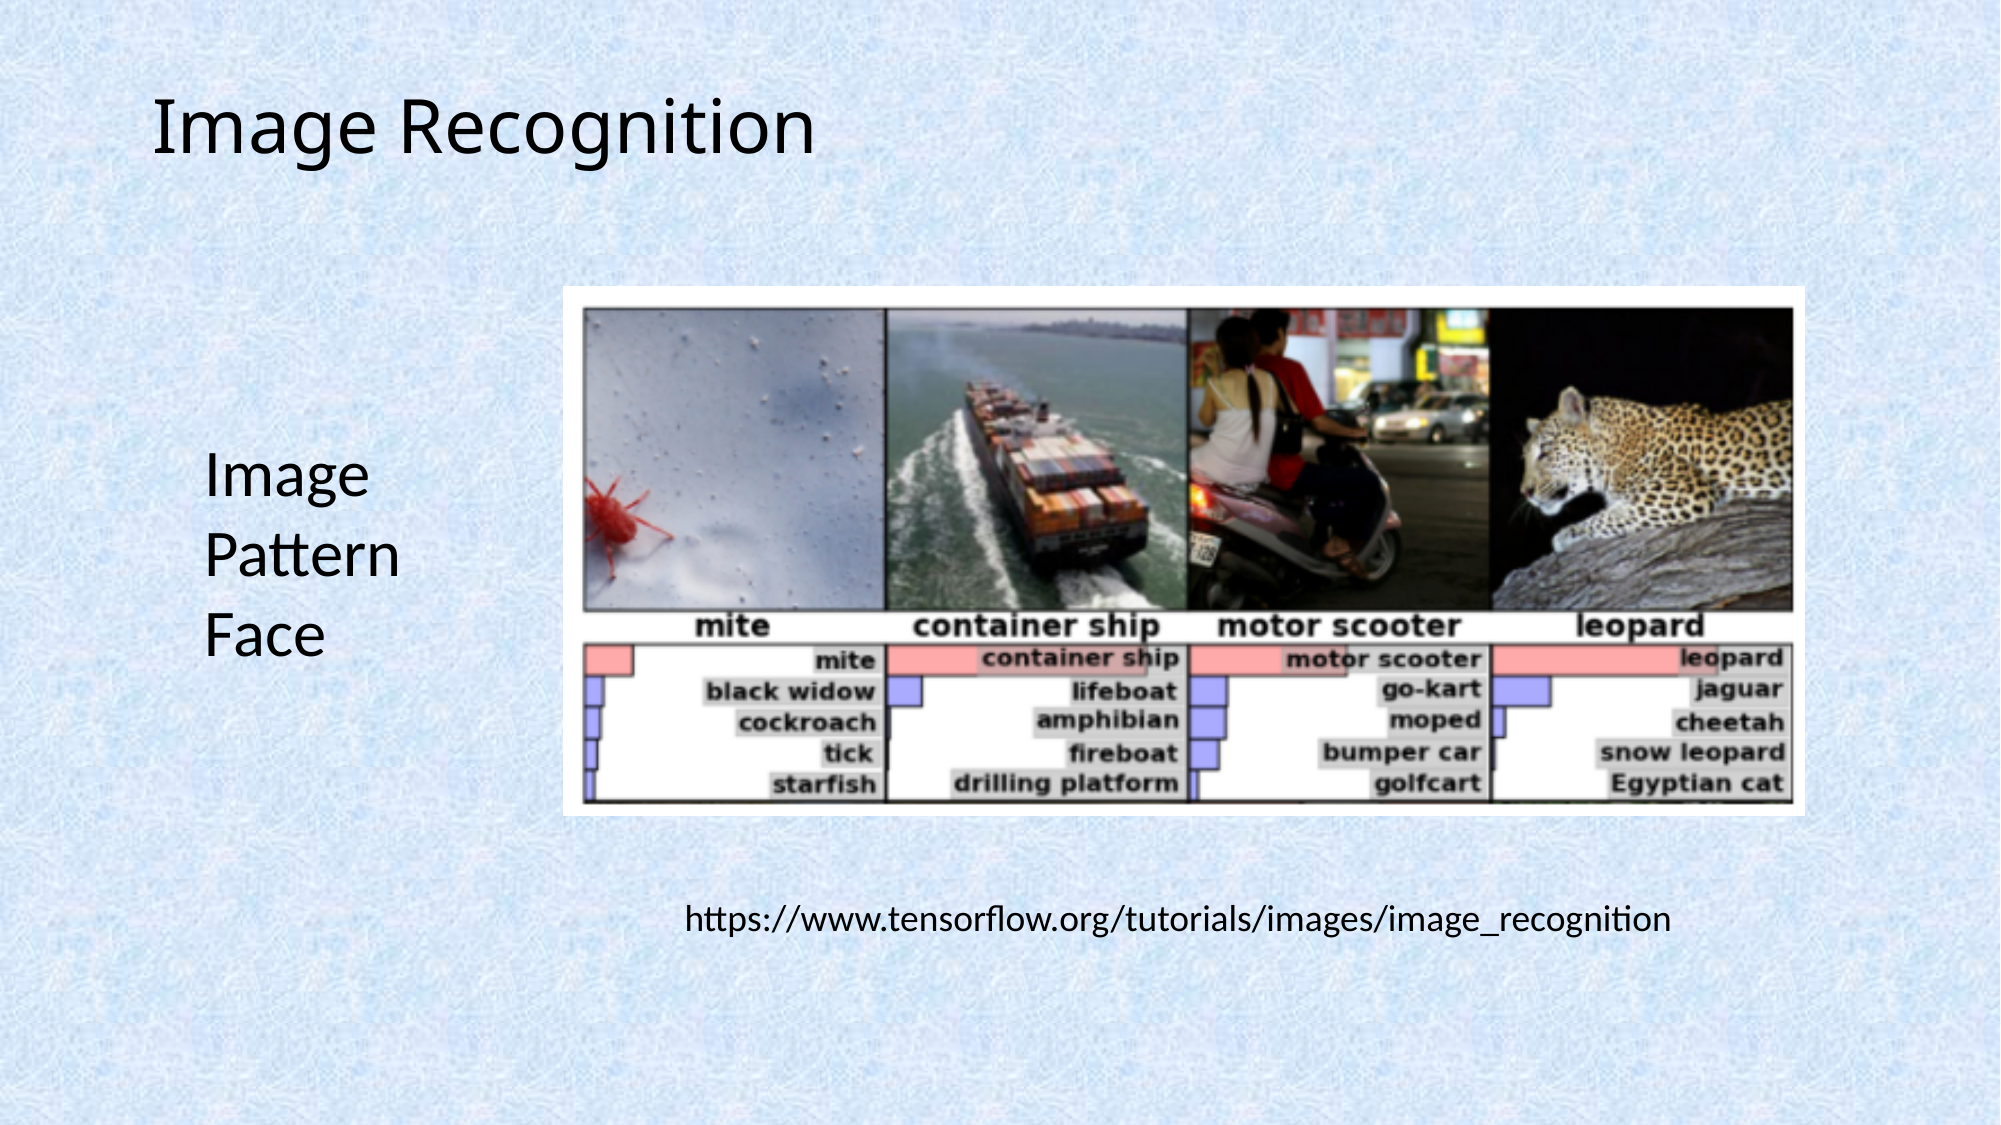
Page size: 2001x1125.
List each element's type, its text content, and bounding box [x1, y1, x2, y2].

picture [0, 0, 2001, 1125]
title Image Recognition [137, 59, 1863, 199]
text_box https://www.tensorflow.org/tutorials/images/image_recognition [669, 886, 1944, 947]
text_box Image Pattern Face [189, 422, 448, 758]
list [563, 286, 1805, 816]
